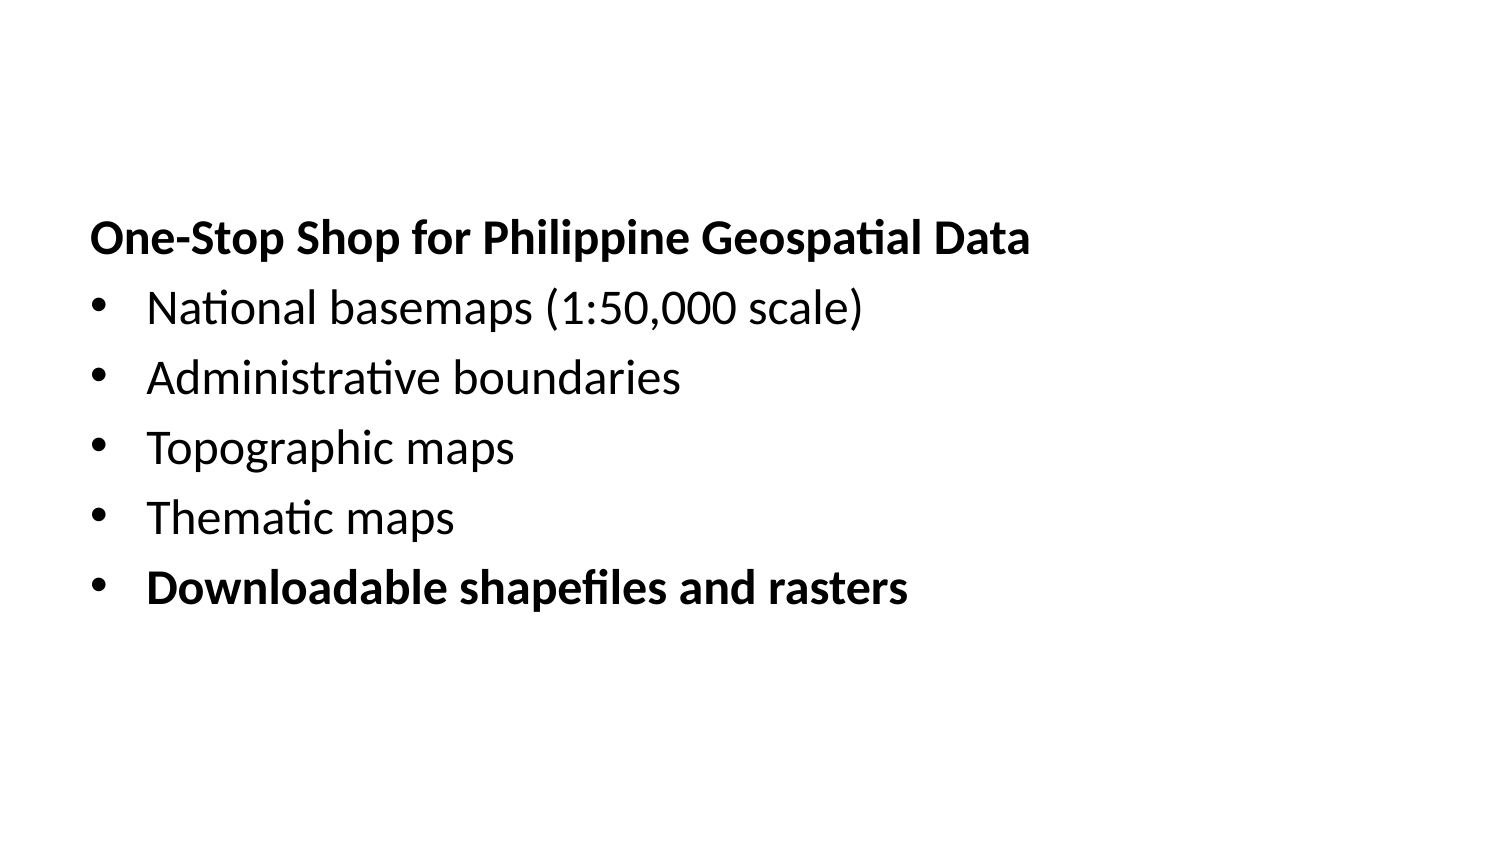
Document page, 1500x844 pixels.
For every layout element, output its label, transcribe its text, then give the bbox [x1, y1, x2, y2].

list One-Stop Shop for Philippine Geospatial Data National basemaps (1:50,000 scale) Administrative boundaries Topographic maps Thematic maps Downloadable shapefiles and rasters [75, 196, 1425, 754]
